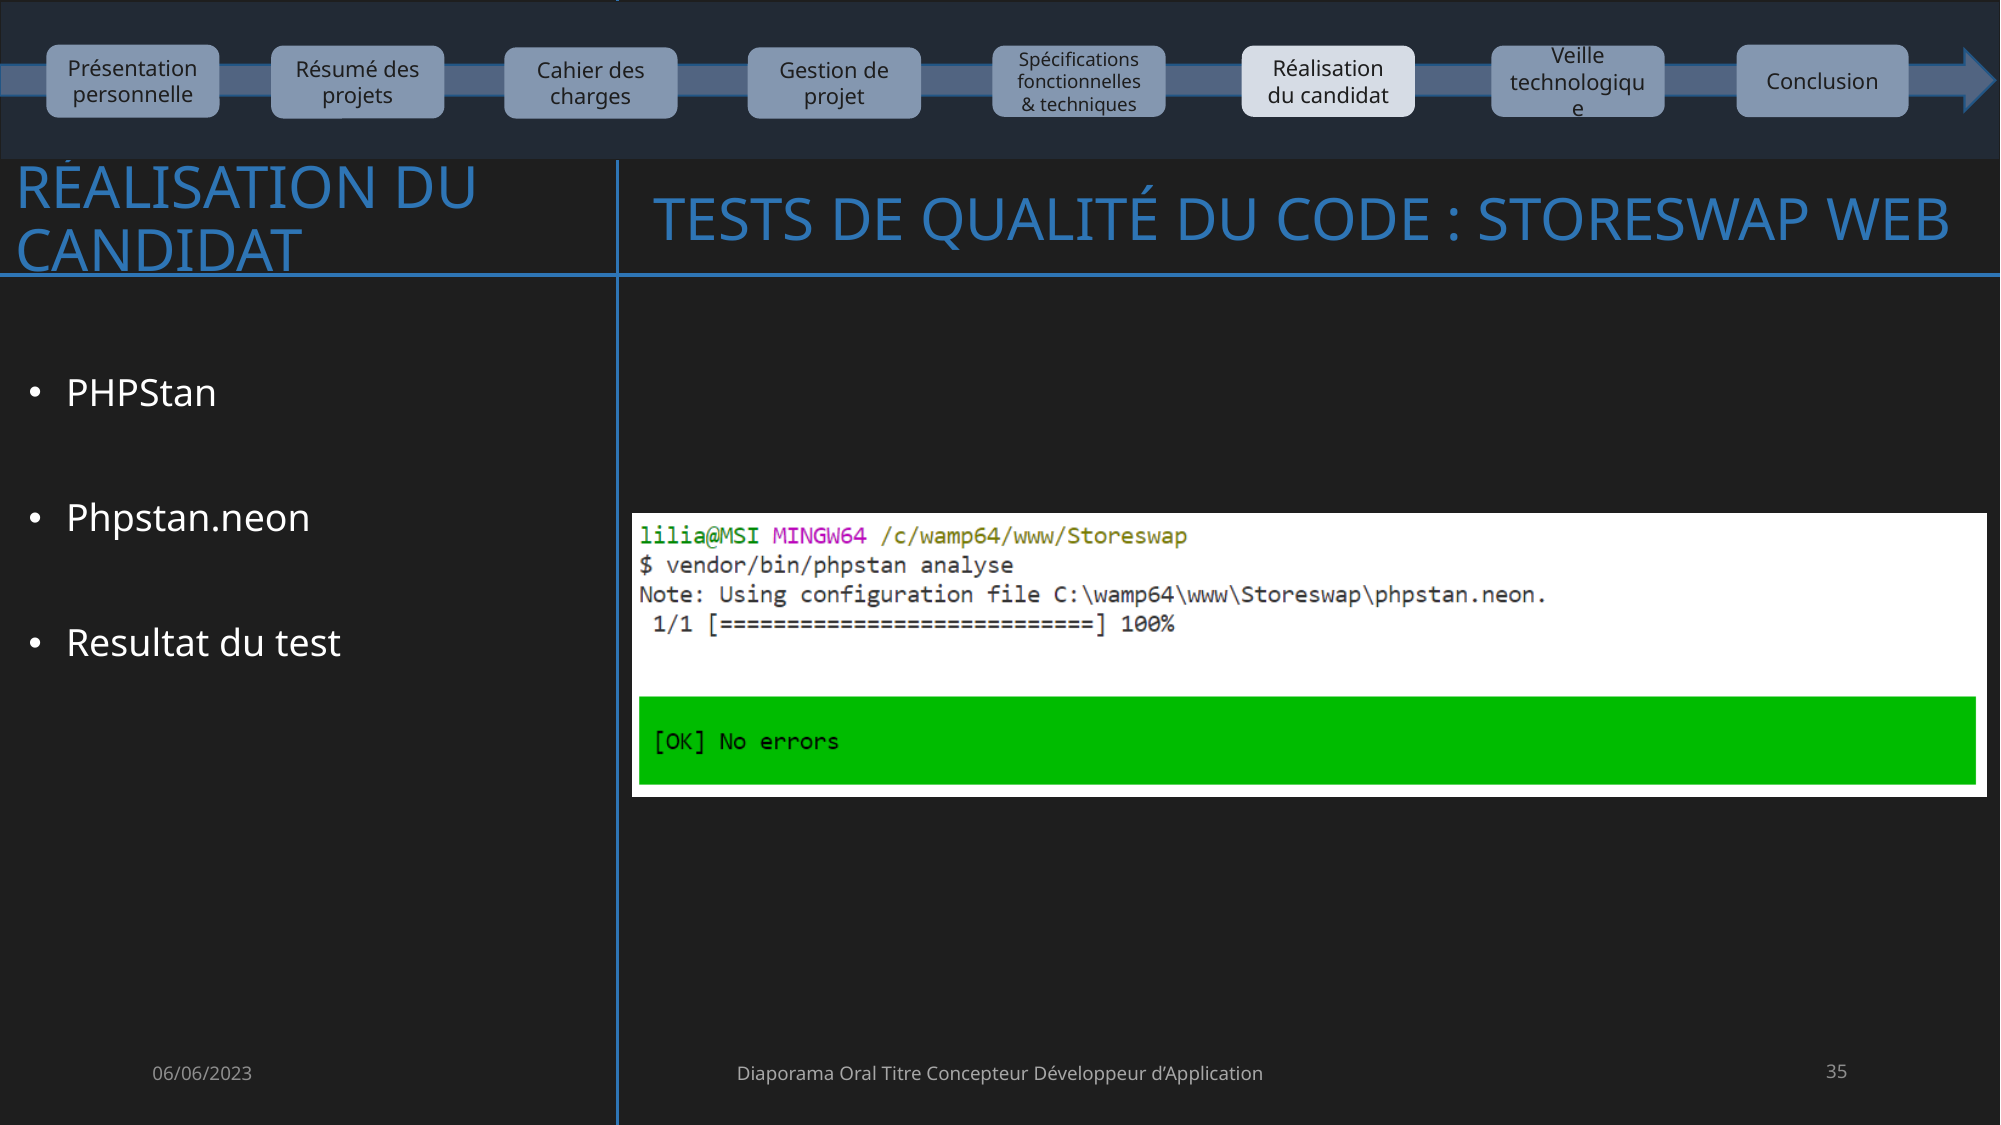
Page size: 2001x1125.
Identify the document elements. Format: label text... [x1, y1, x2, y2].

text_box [0, 1, 2000, 160]
footer Diaporama Oral Titre Concepteur Développeur d’Application [662, 1042, 1338, 1103]
title Réalisation du candidat [15, 160, 647, 292]
text_box Tests de qualité du code : storeswap web [653, 179, 1985, 261]
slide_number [137, 1042, 588, 1103]
text_box Resultat du test [28, 616, 556, 677]
picture [632, 513, 1987, 798]
text_box Phpstan.neon [28, 491, 556, 552]
text_box PHPStan [28, 366, 556, 427]
slide_number 35 [1412, 1042, 1863, 1103]
